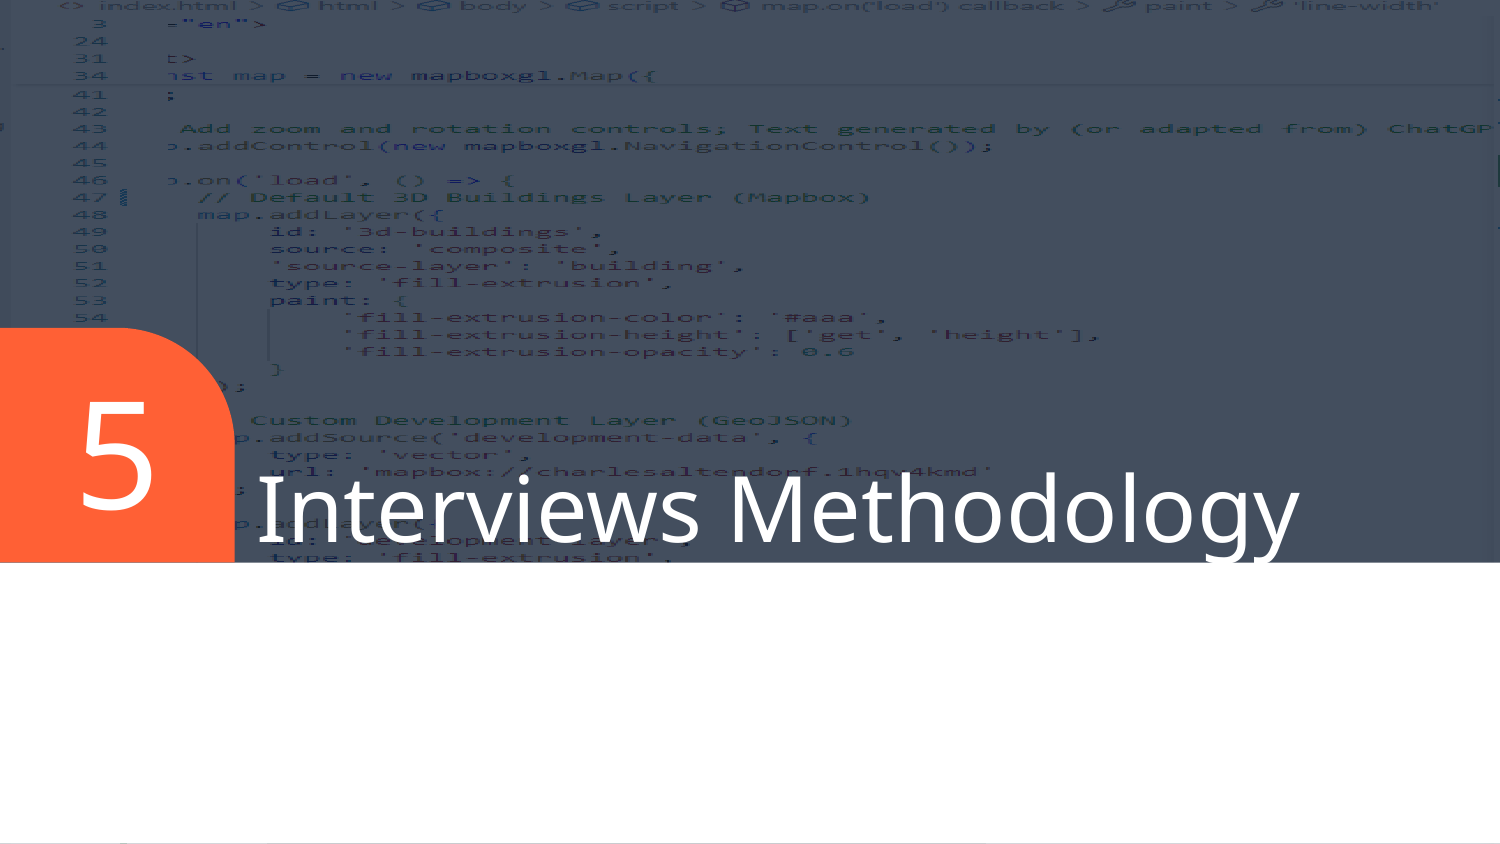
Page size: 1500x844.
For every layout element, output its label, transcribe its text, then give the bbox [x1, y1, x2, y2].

text_box 5 [0, 359, 235, 563]
title Interviews Methodology [256, 472, 1455, 563]
